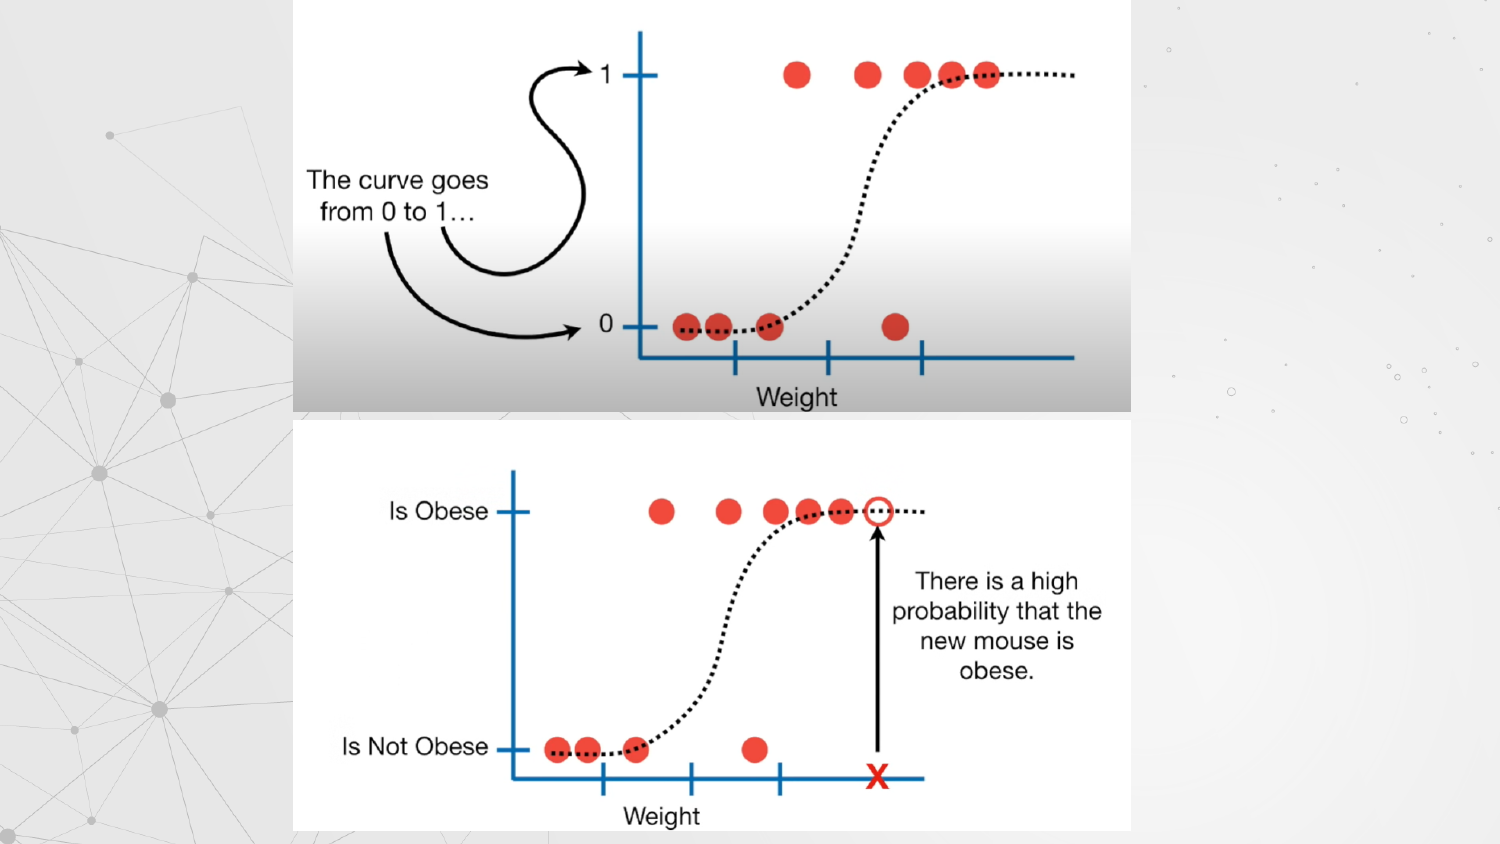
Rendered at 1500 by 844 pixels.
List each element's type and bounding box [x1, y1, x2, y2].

picture [292, 420, 1131, 831]
picture [292, 0, 1131, 412]
